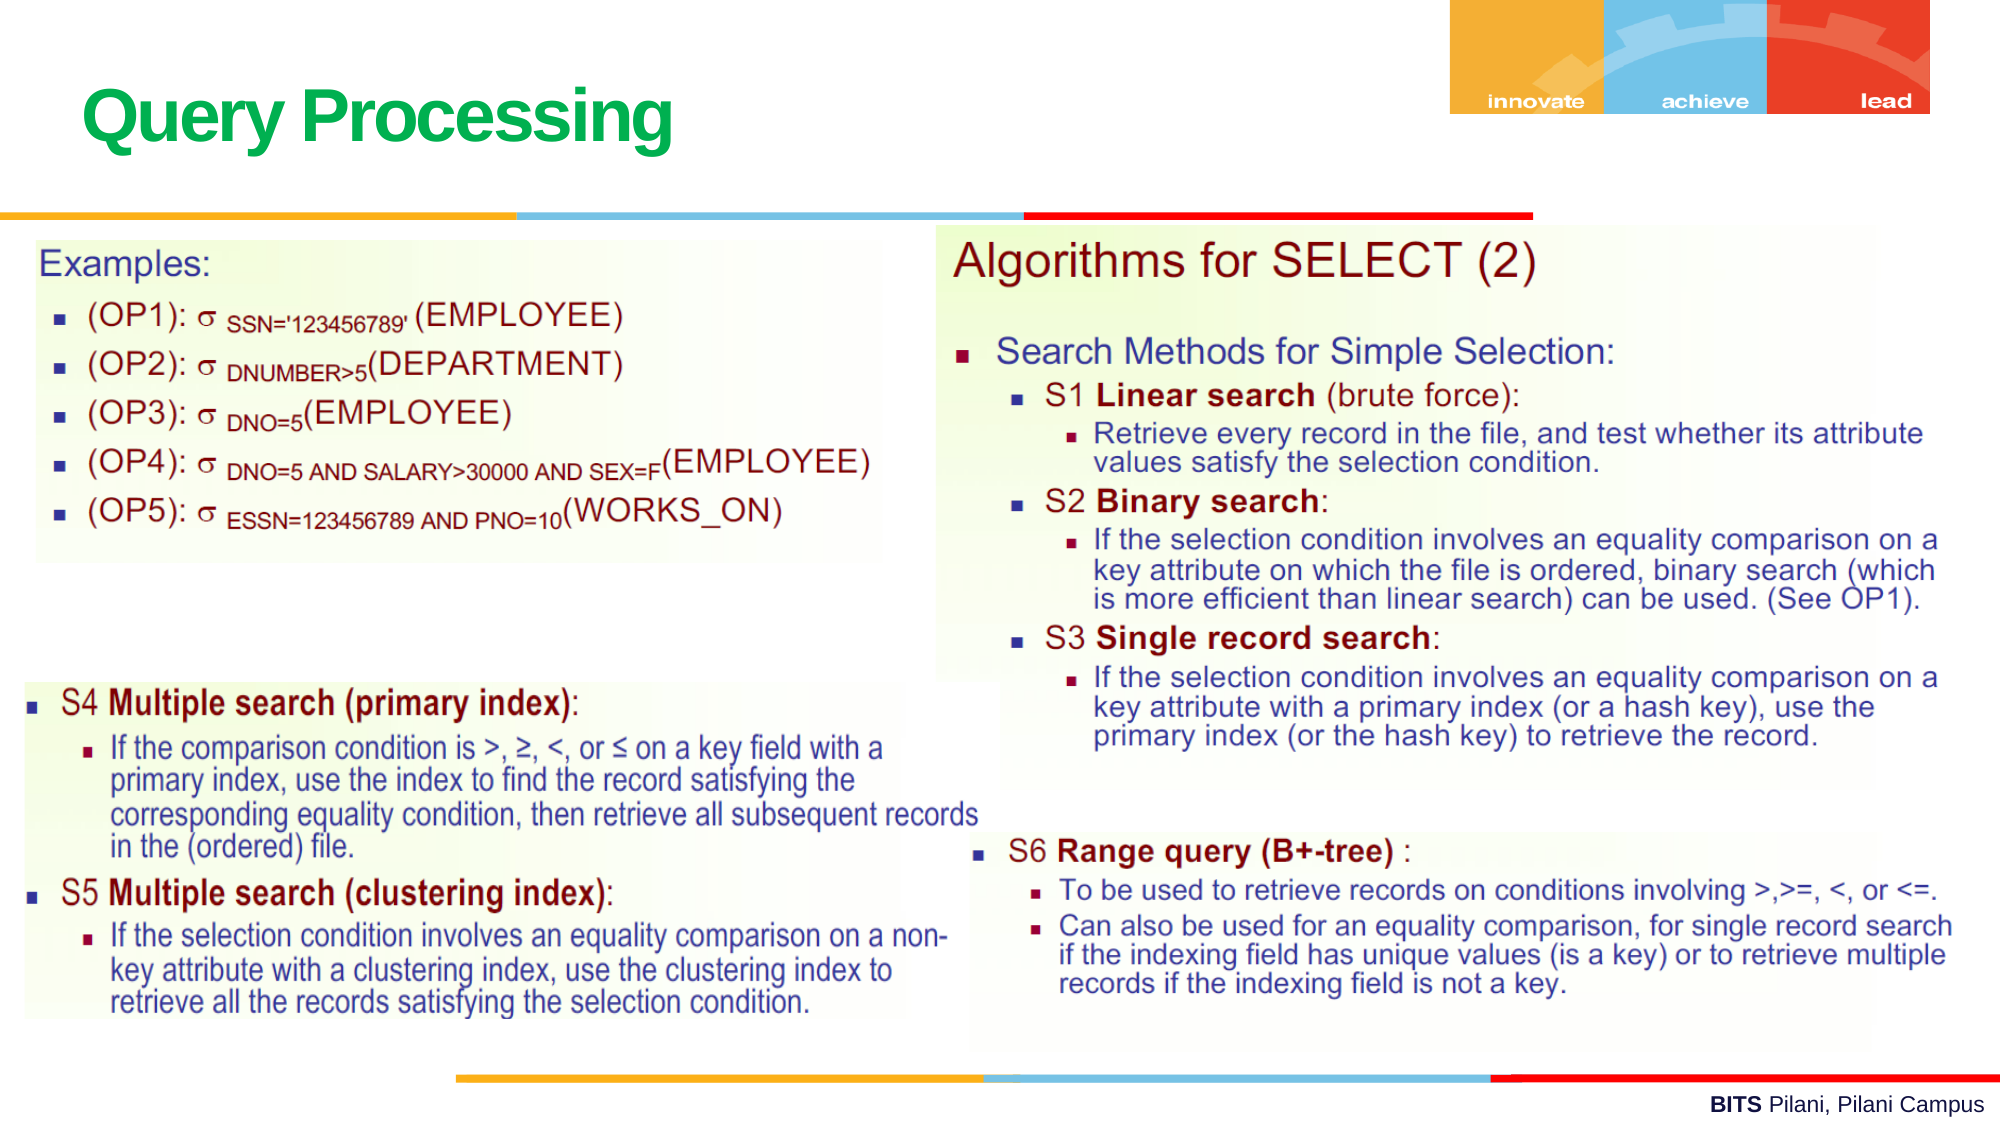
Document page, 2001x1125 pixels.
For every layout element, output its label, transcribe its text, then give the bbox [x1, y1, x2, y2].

picture [35, 240, 883, 563]
list Query Processing [66, 24, 1450, 213]
picture [24, 225, 1976, 1052]
picture [1449, 0, 1930, 114]
